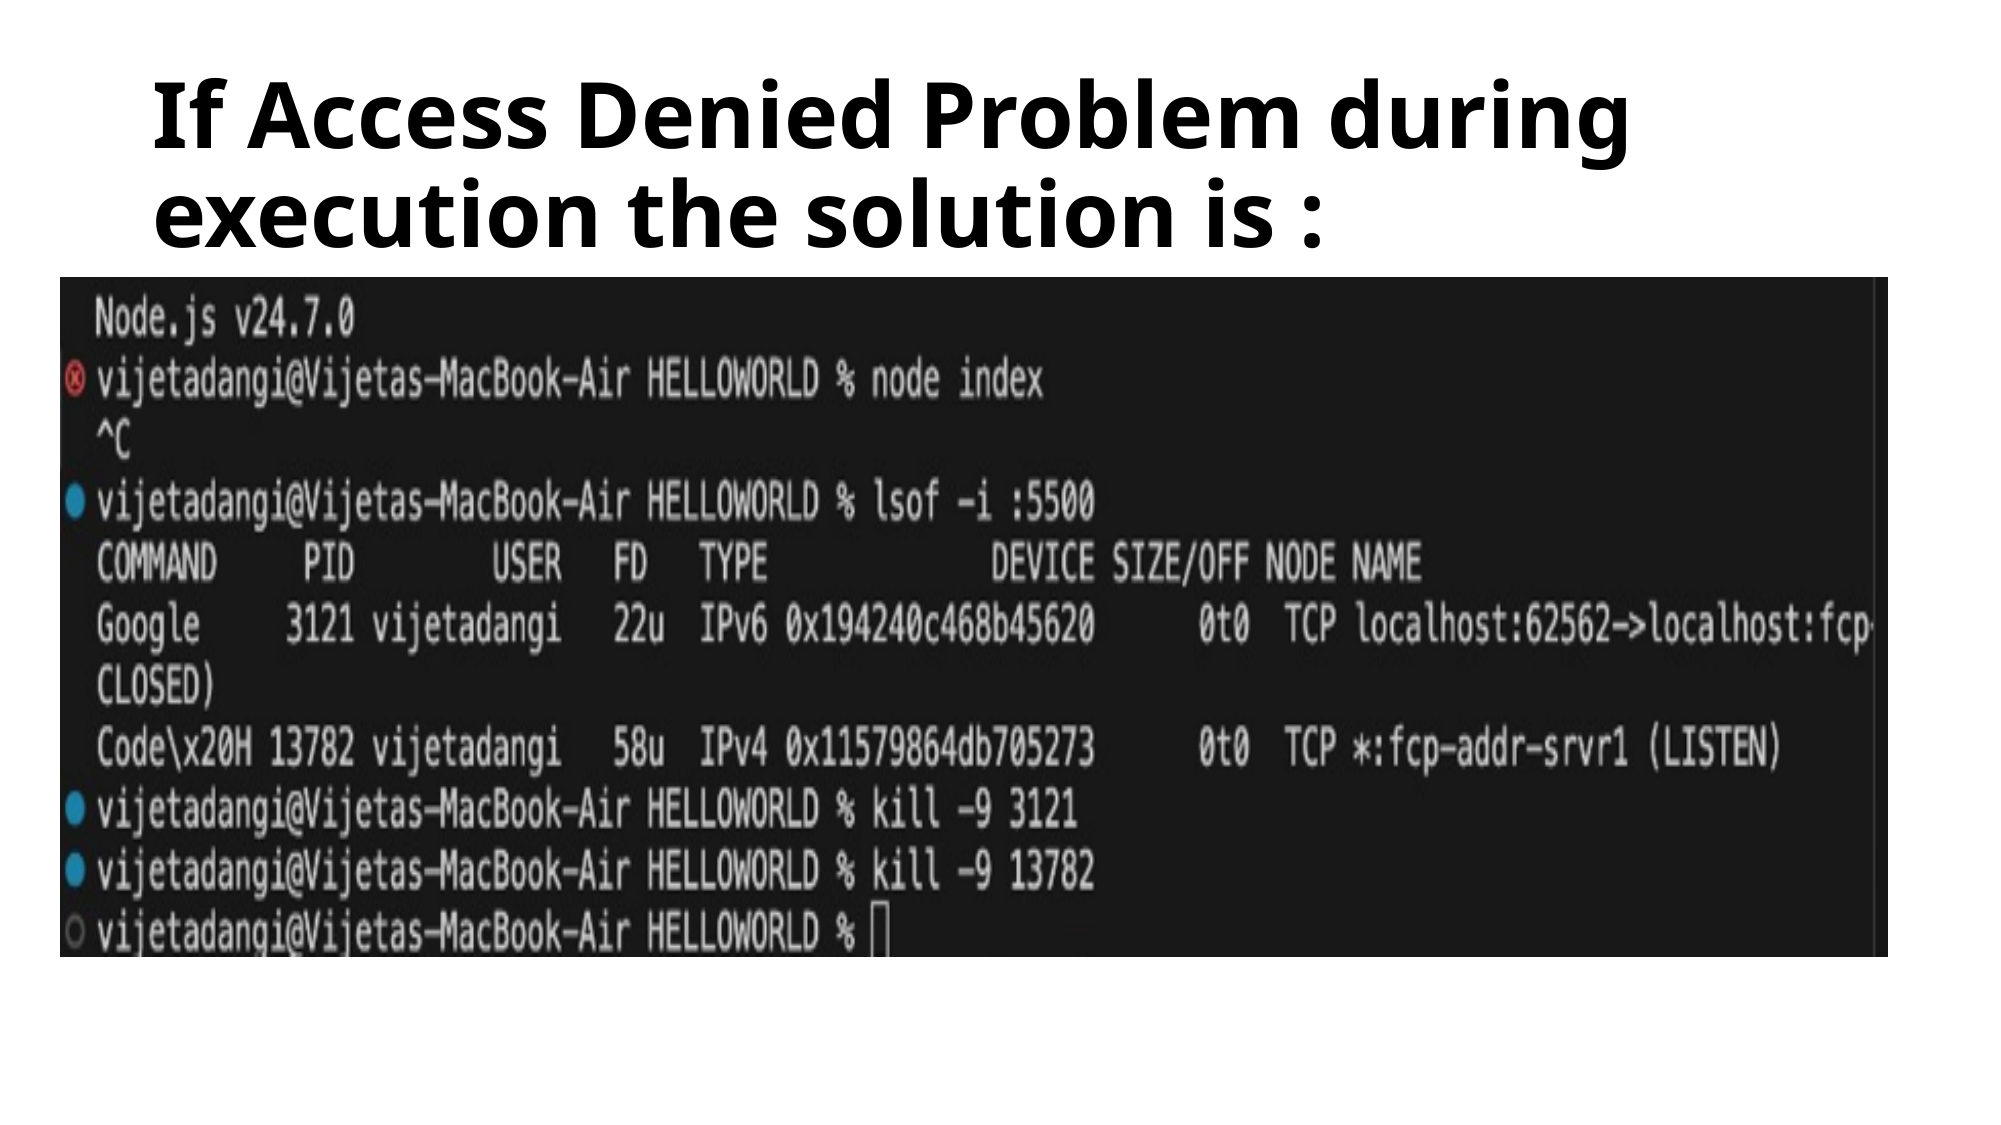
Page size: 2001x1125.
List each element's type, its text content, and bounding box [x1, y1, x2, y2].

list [60, 277, 1888, 957]
title If Access Denied Problem during execution the solution is : [137, 59, 1863, 277]
